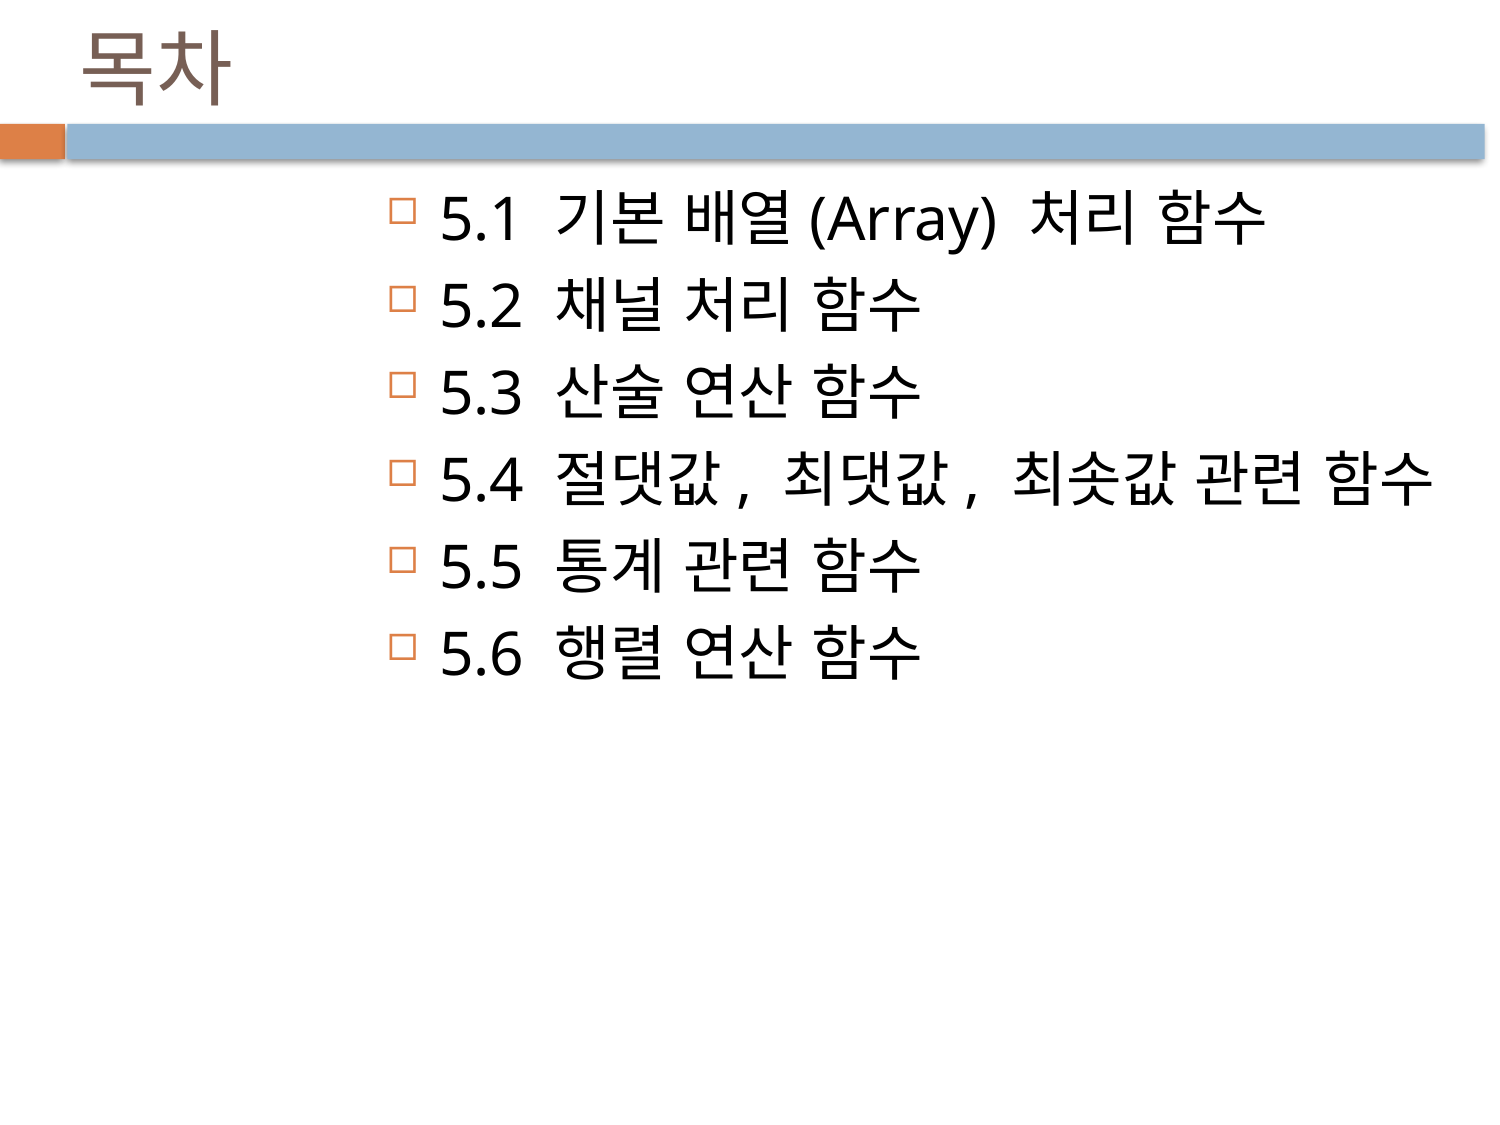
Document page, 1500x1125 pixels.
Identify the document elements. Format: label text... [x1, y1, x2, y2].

list 5.1 기본 배열(Array) 처리 함수 5.2 채널 처리 함수 5.3 산술 연산 함수 5.4 절댓값, 최댓값, 최솟값 관련 함수 5.5 통계 관련 함수 5.6 행렬 연산 함수 [371, 172, 1471, 1047]
title 목차 [64, 7, 1483, 126]
